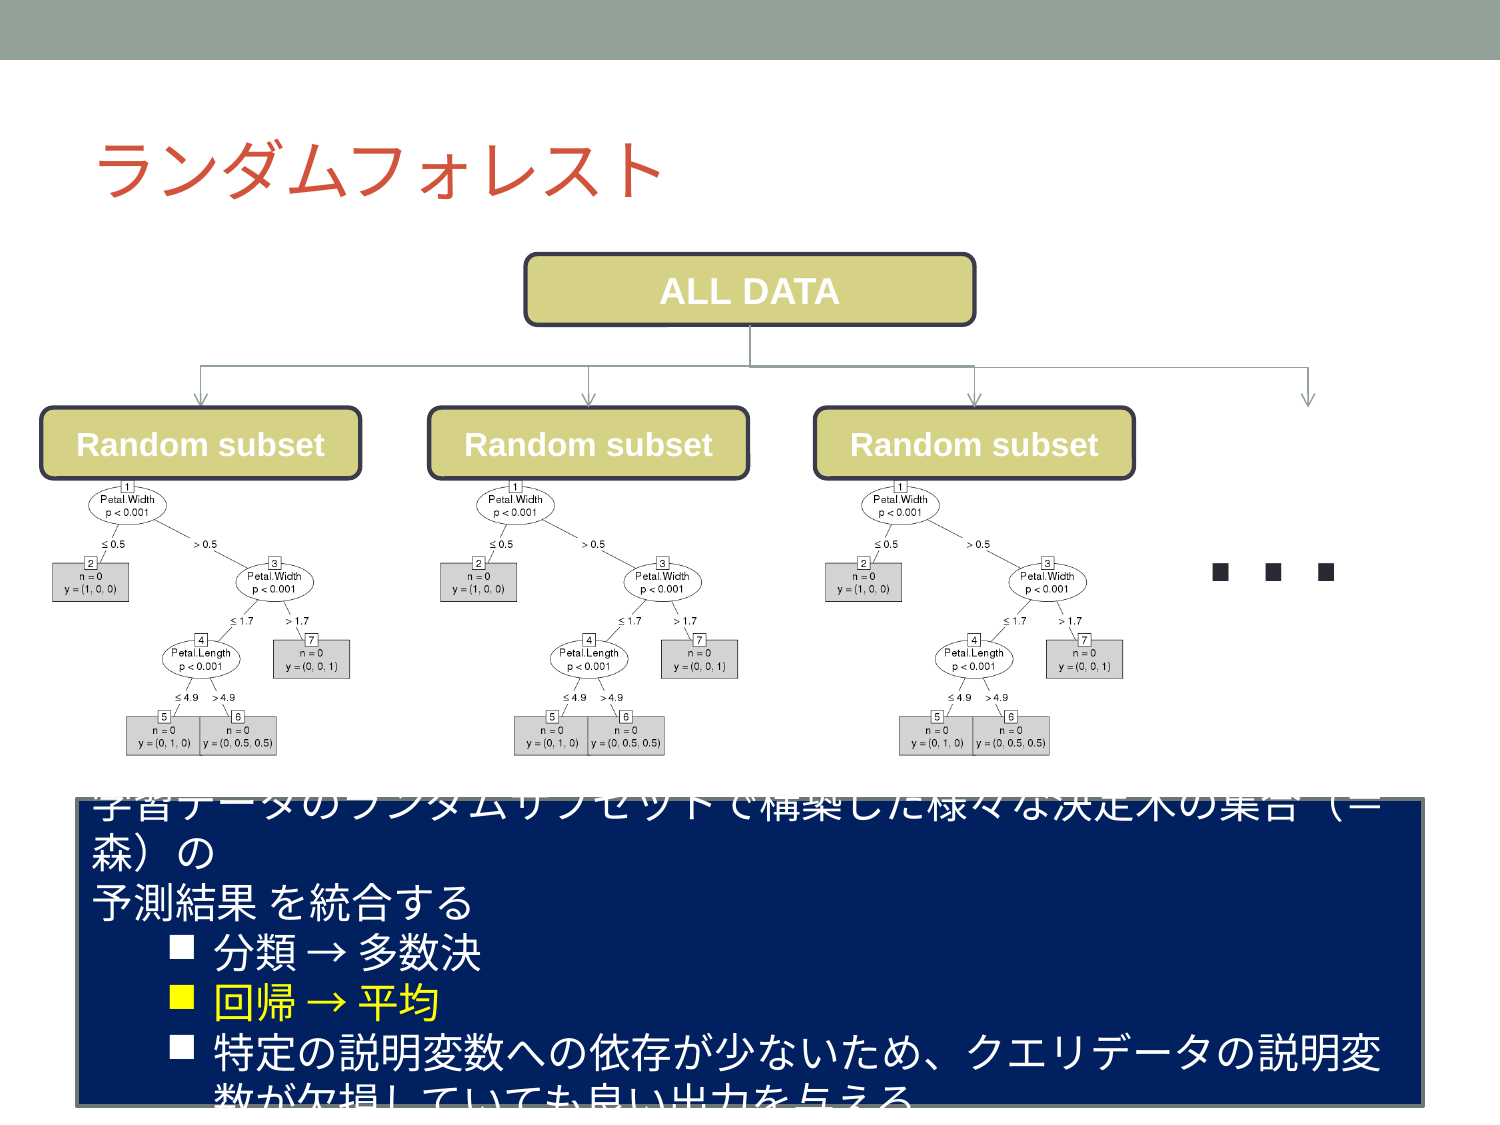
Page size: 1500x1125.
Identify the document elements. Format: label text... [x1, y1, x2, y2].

title ランダムフォレスト [75, 87, 1425, 250]
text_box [41, 253, 1442, 788]
text_box 学習データのランダムサブセットで構築した様々な決定木の集合（＝森）の 予測結果 を統合する 分類 → 多数決 回帰 → 平均 特定の説明変数への依存が少ないため、クエリデータの説明変数が欠損していても良い出力を与える [75, 797, 1425, 1108]
